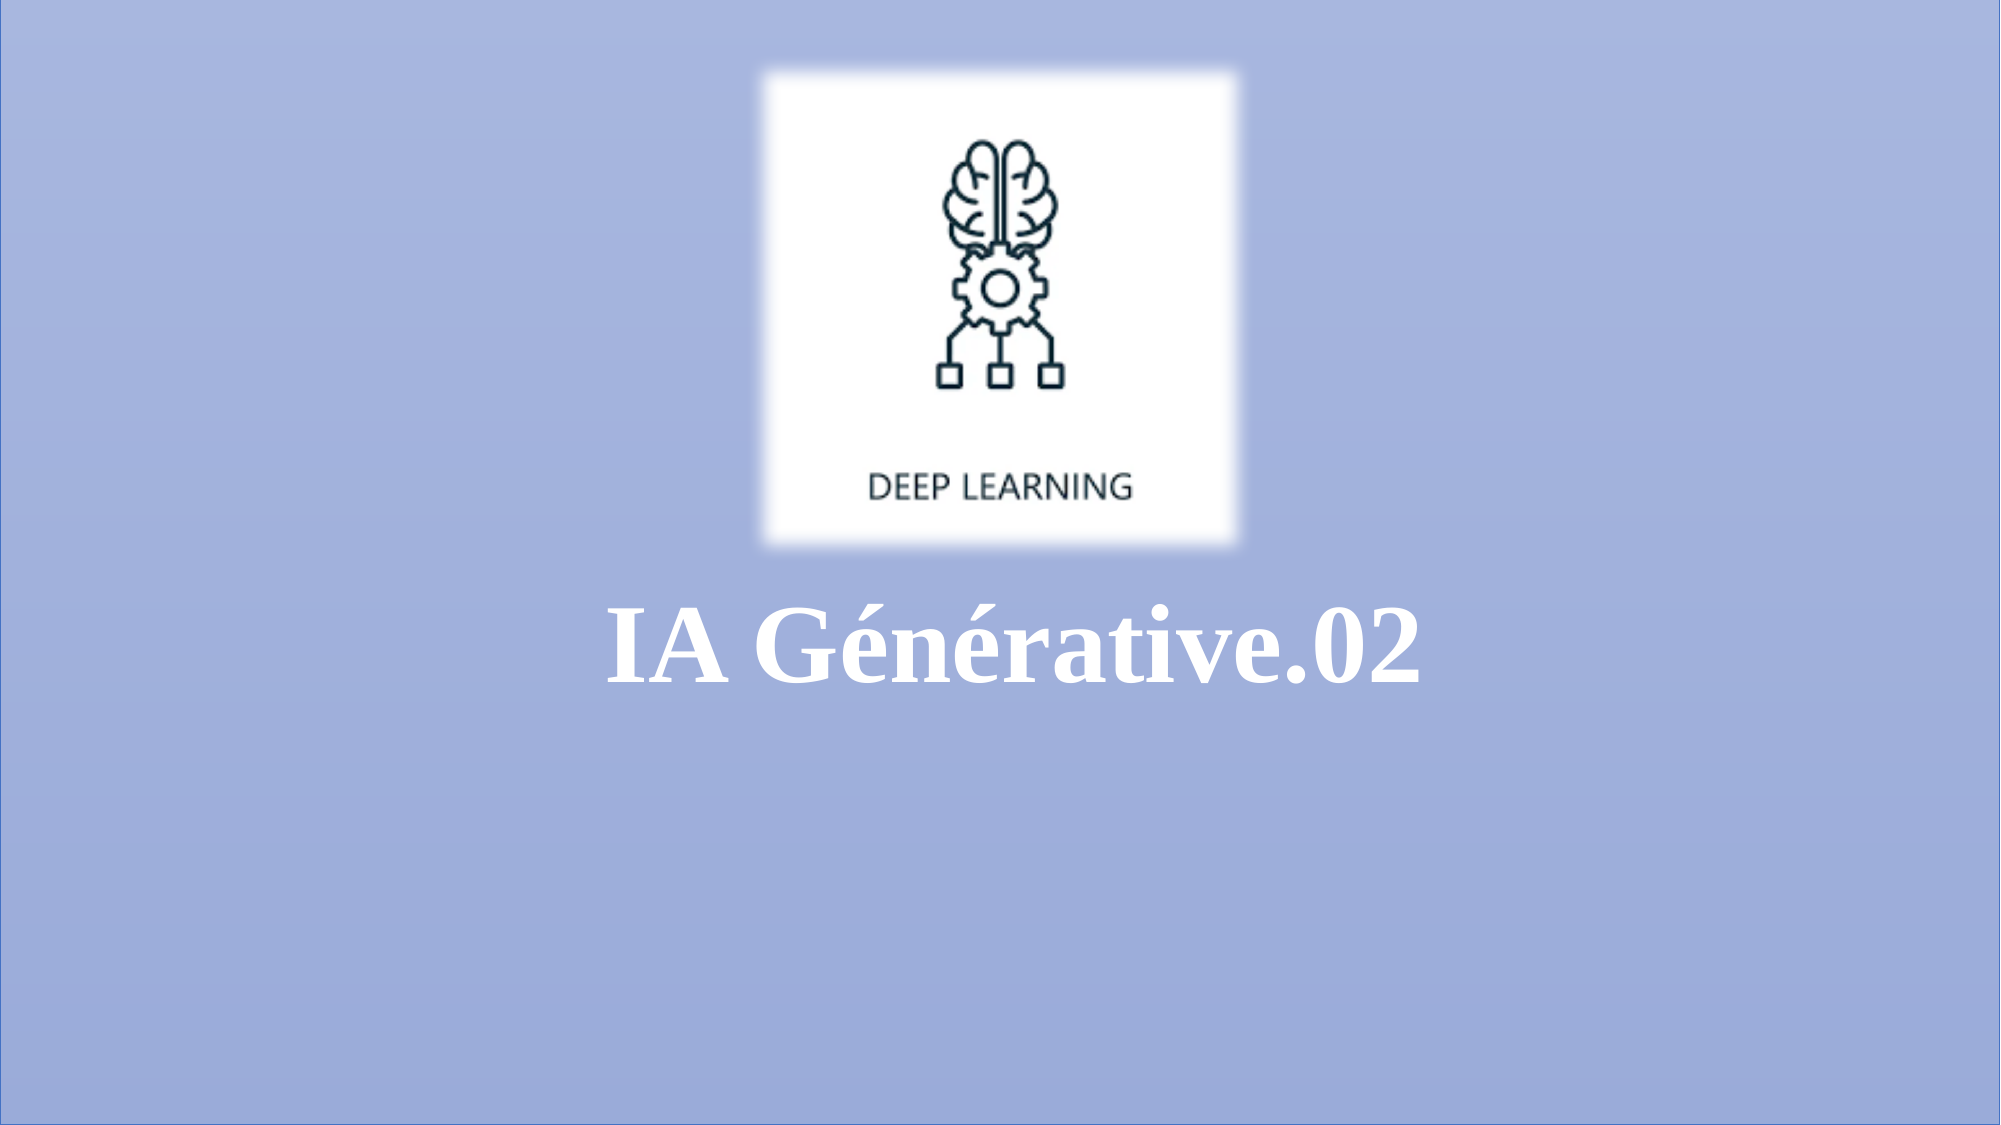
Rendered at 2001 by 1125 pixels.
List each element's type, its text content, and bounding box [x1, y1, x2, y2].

picture [745, 53, 1255, 563]
text_box 02.IA Générative [504, 562, 1496, 713]
text_box [0, 0, 2000, 1125]
